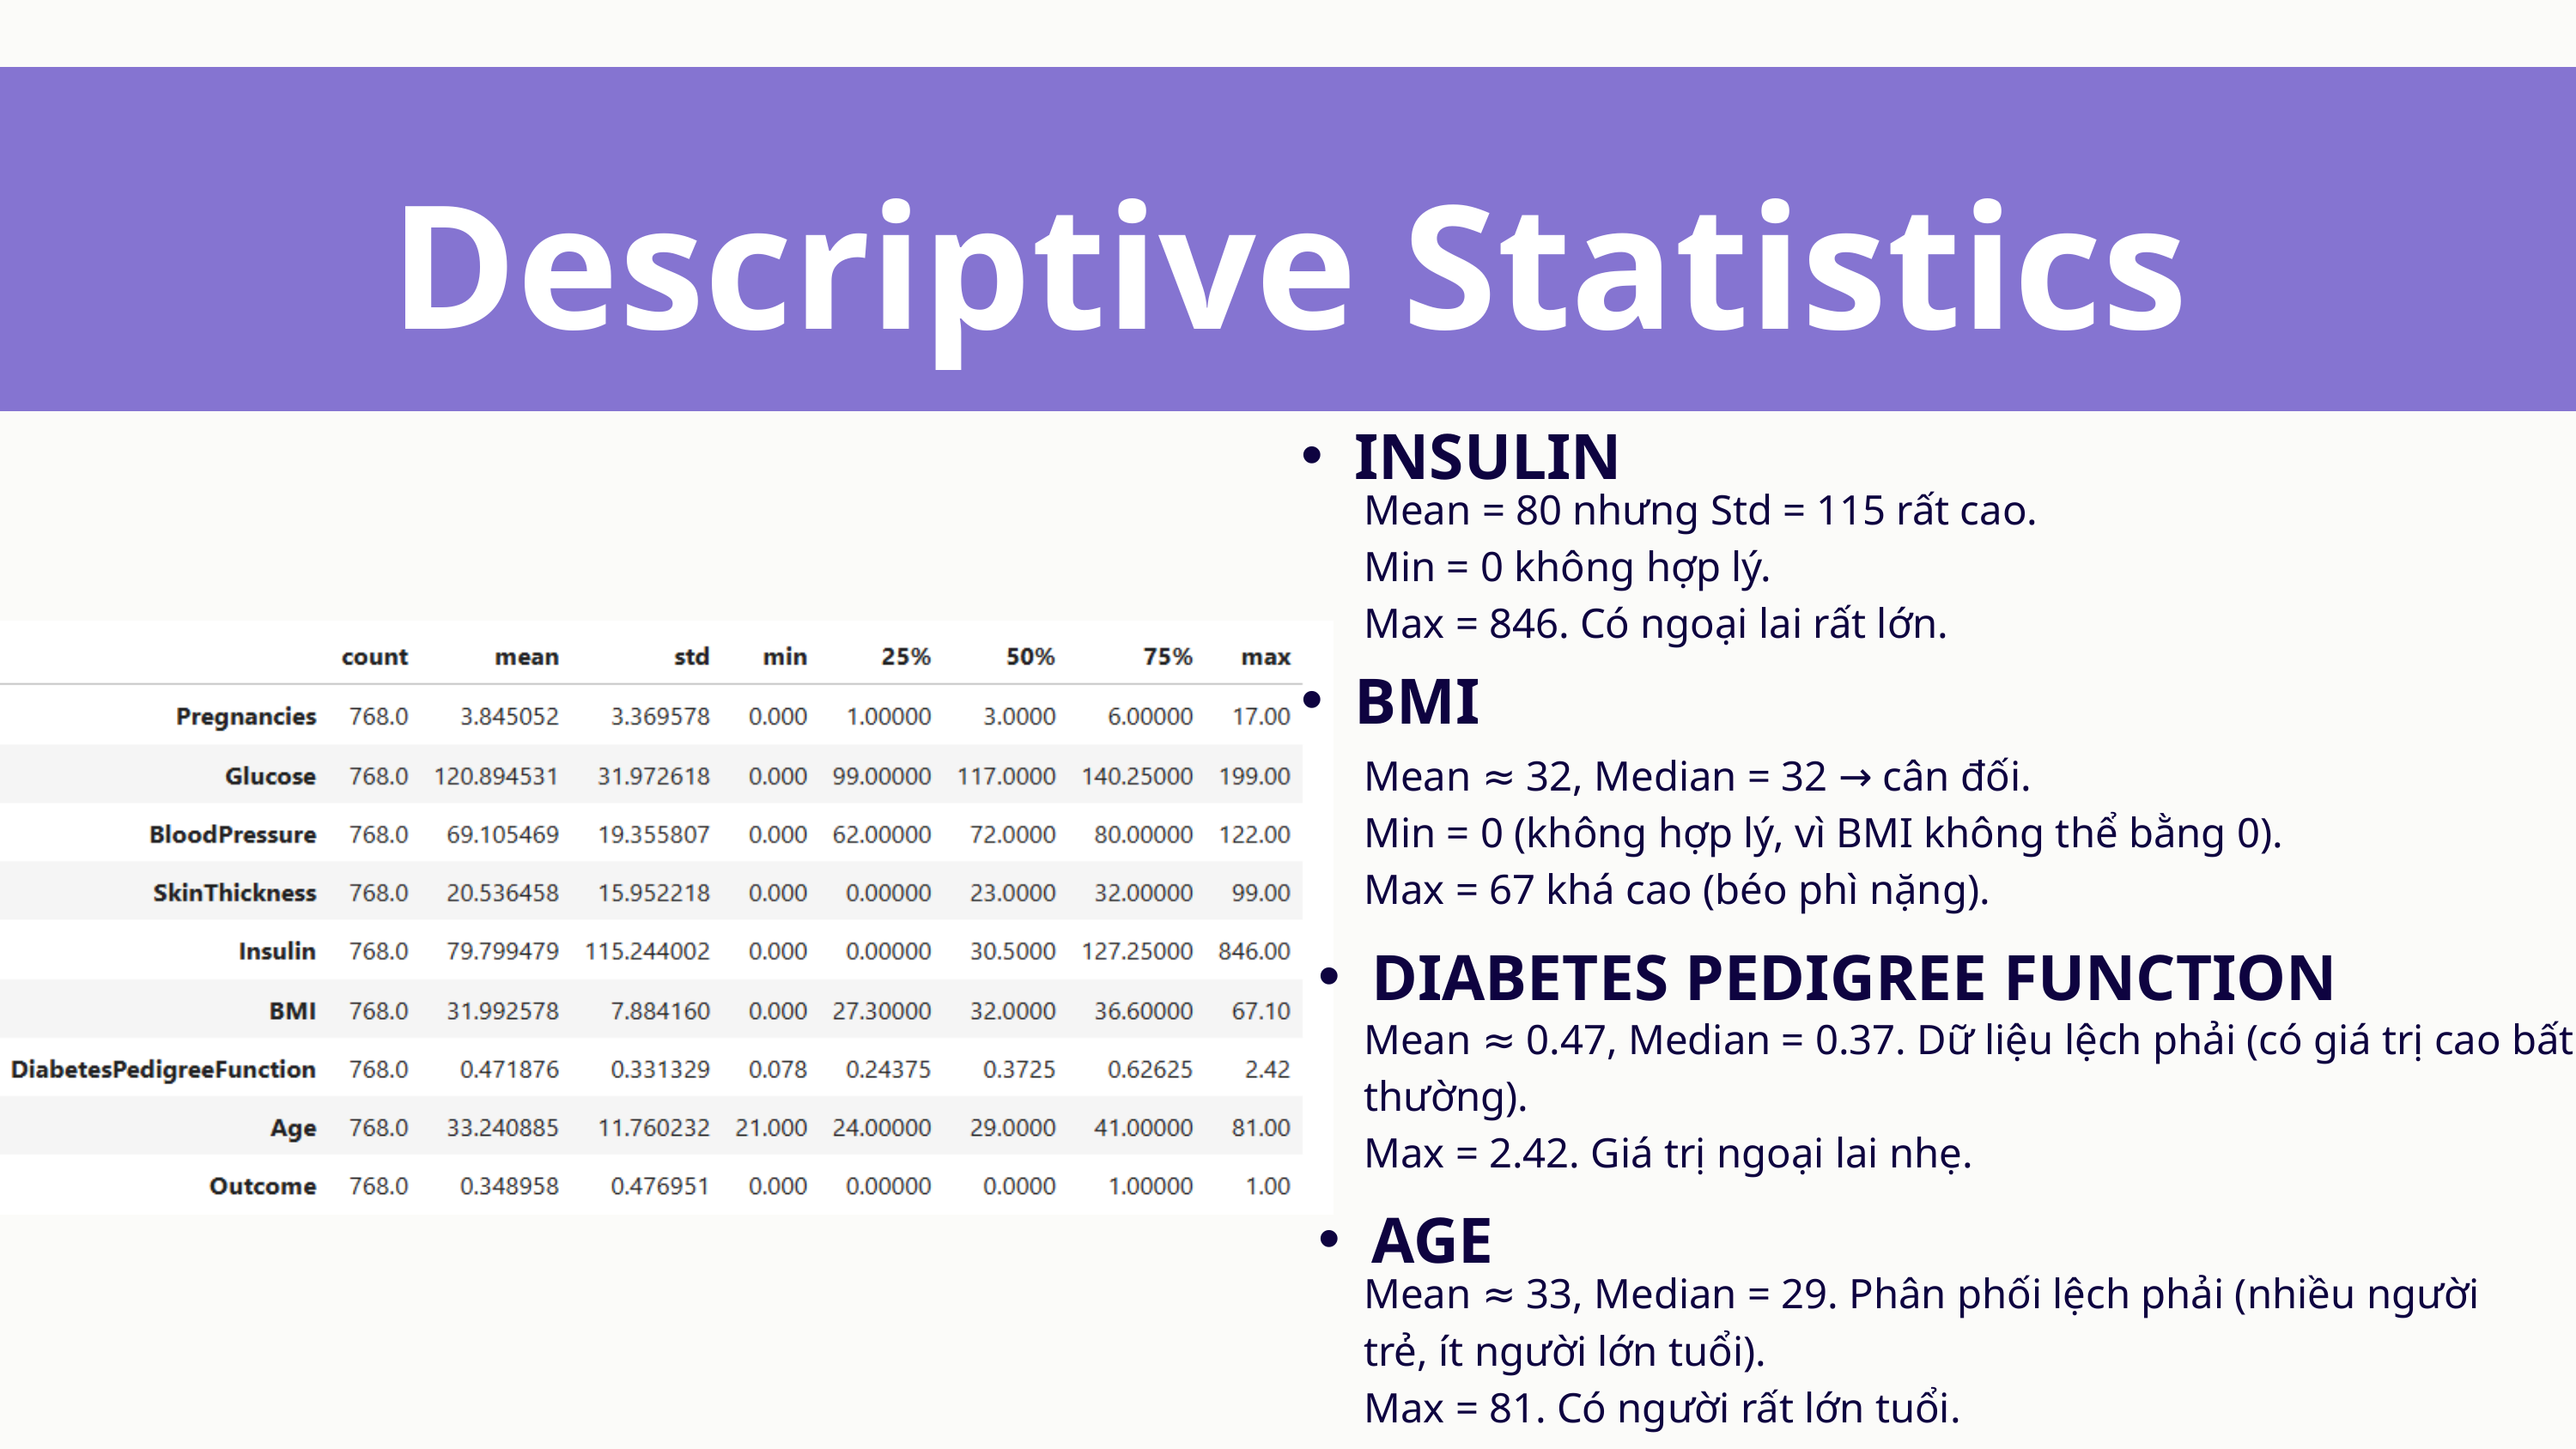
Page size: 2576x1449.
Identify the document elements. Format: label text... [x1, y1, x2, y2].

text_box Mean ≈ 32, Median = 32 → cân đối. Min = 0 (không hợp lý, vì BMI không thể bằng 0). Max = 67 khá cao (béo phì nặng). [1364, 742, 2576, 970]
text_box [0, 621, 1334, 1215]
text_box Mean = 80 nhưng Std = 115 rất cao. Min = 0 không hợp lý. Max = 846. Có ngoại lai rất lớn. [1364, 599, 2576, 704]
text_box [0, 66, 2576, 590]
text_box Mean ≈ 0.47, Median = 0.37. Dữ liệu lệch phải (có giá trị cao bất thường). Max = 2.42. Giá trị ngoại lai nhẹ. [1364, 1005, 2576, 1234]
text_box Mean ≈ 33, Median = 29. Phân phối lệch phải (nhiều người trẻ, ít người lớn tuổi). Max = 81. Có người rất lớn tuổi. [1364, 1260, 2539, 1449]
text_box DIABETES PEDIGREE FUNCTION [1265, 906, 2486, 1013]
text_box AGE [1265, 1169, 2486, 1276]
text_box BMI [1248, 630, 2469, 737]
